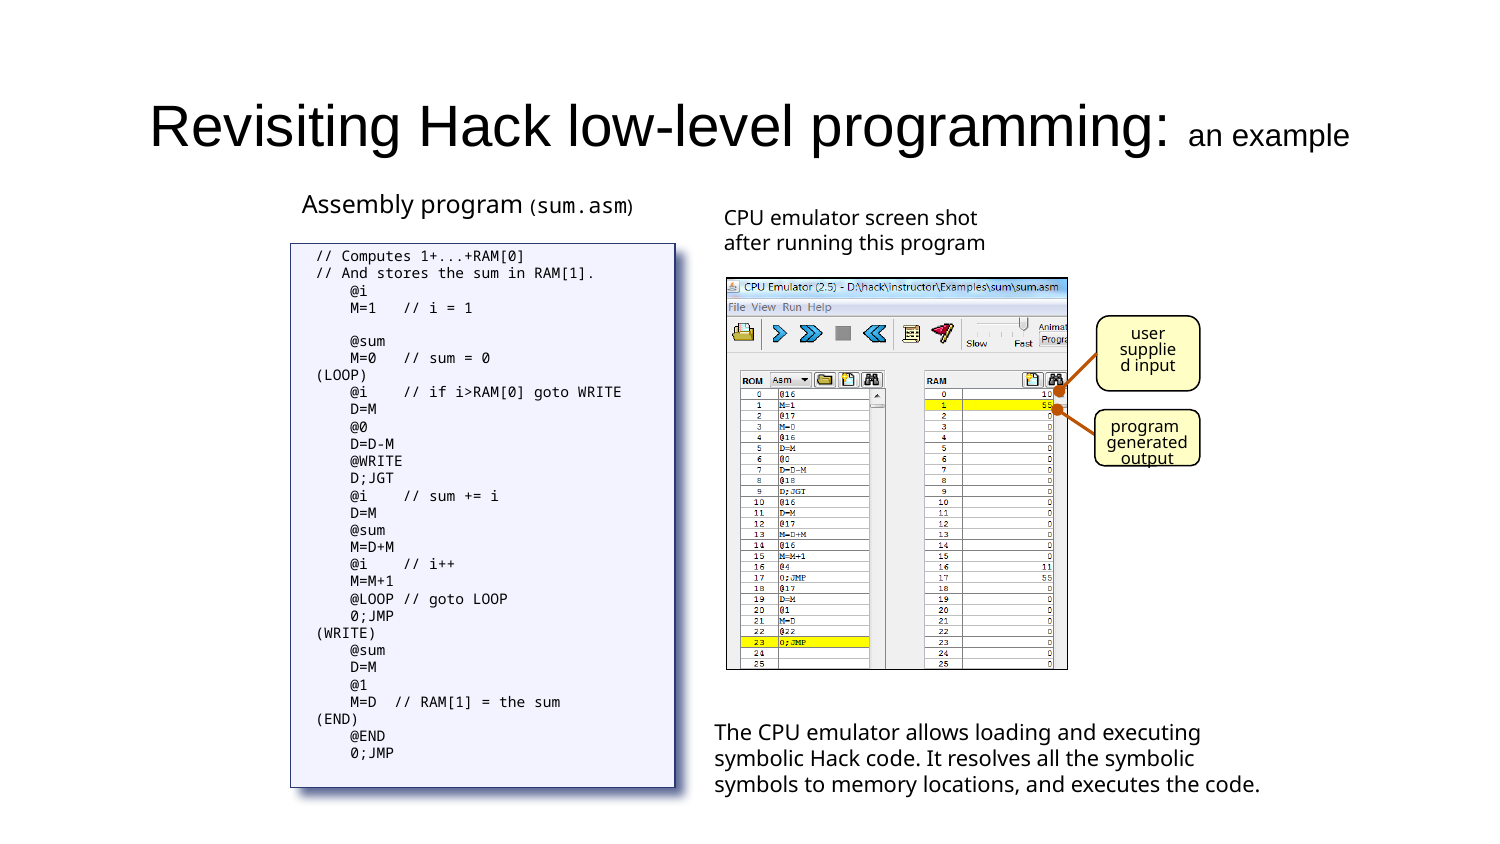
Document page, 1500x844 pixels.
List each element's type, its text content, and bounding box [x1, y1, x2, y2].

text_box // Computes 1+...+RAM[0] // And stores the sum in RAM[1]. @i M=1 // i = 1 @sum M=0 // sum = 0 (LOOP) @i // if i>RAM[0] goto WRITE D=M @0 D=D-M @WRITE D;JGT @i // sum += i D=M @sum M=D+M @i // i++ M=M+1 @LOOP // goto LOOP 0;JMP (WRITE) @sum D=M @1 M=D // RAM[1] = the sum (END) @END 0;JMP [290, 243, 675, 788]
text_box [1038, 400, 1201, 466]
text_box [712, 198, 1067, 669]
title Revisiting Hack low-level programming: an example [51, 72, 1449, 167]
text_box The CPU emulator allows loading and executing symbolic Hack code. It resolves all the symbolic symbols to memory locations, and executes the code. [703, 712, 1285, 816]
text_box [1035, 318, 1067, 400]
text_box [1038, 315, 1201, 392]
text_box Assembly program (sum.asm) [290, 182, 665, 230]
